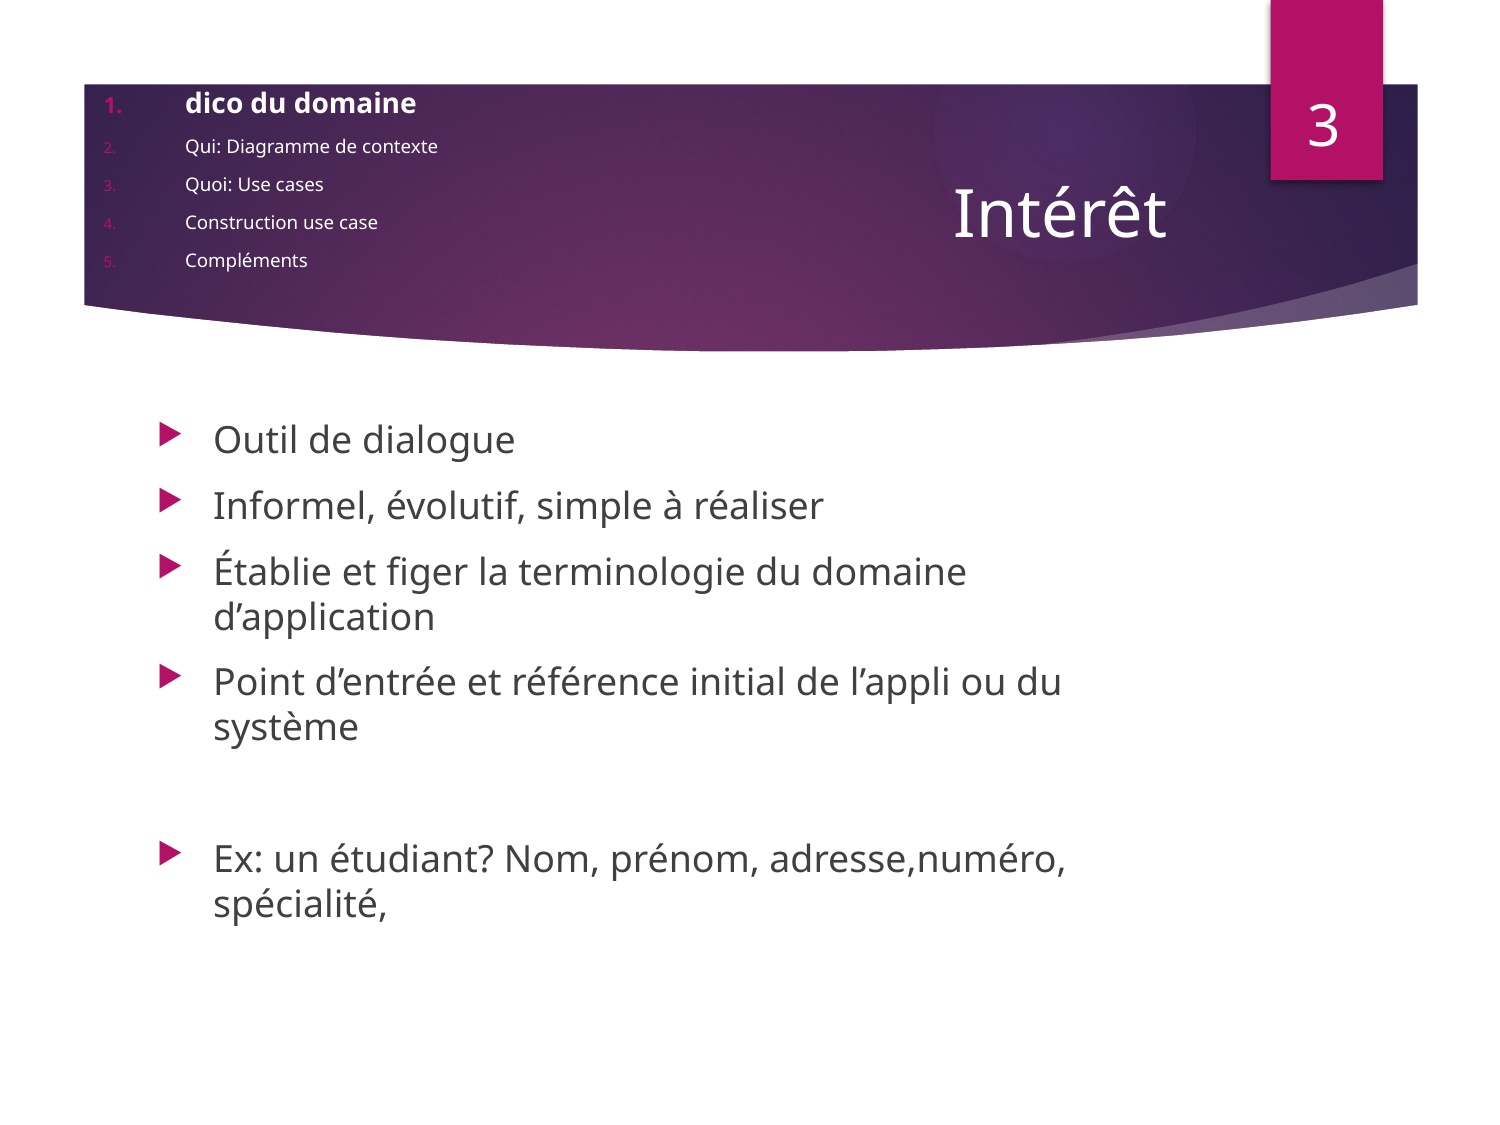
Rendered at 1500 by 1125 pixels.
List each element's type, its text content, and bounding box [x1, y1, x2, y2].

text_box dico du domaine Qui: Diagramme de contexte Quoi: Use cases Construction use case Compléments [88, 78, 644, 279]
list Outil de dialogue Informel, évolutif, simple à réaliser Établie et figer la terminologie du domaine d’application Point d’entrée et référence initial de l’appli ou du système Ex: un étudiant? Nom, prénom, adresse,numéro, spécialité, [141, 408, 1183, 988]
slide_number 3 [1259, 48, 1390, 175]
title Intérêt [644, 152, 1183, 269]
